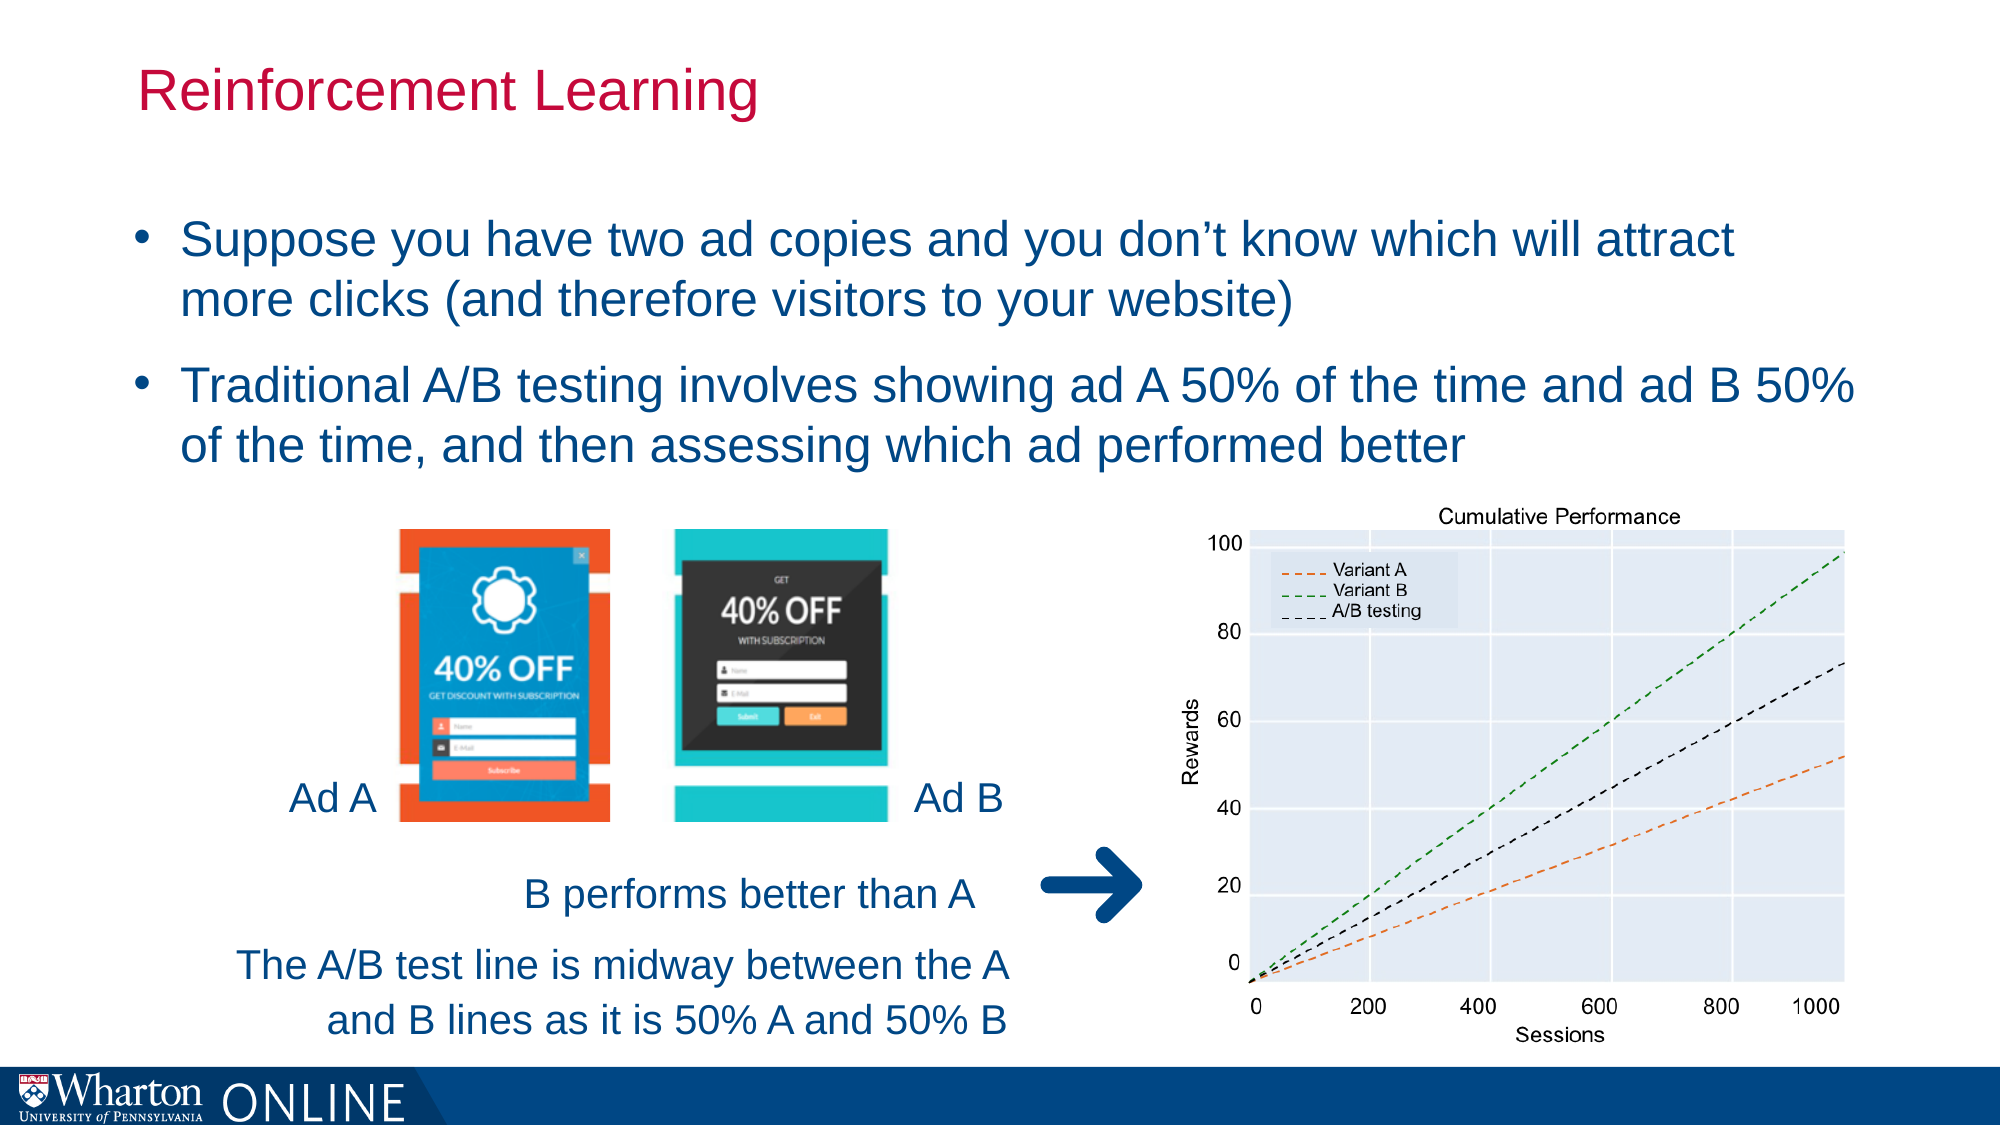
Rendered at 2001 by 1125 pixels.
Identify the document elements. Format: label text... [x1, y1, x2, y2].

title Reinforcement Learning [137, 59, 1863, 139]
text_box Suppose you have two ad copies and you don’t know which will attract more clicks (and therefore visitors to your website) [133, 206, 1859, 343]
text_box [131, 500, 1862, 1092]
picture [19, 1072, 404, 1124]
text_box Traditional A/B testing involves showing ad A 50% of the time and ad B 50% of the time, and then assessing which ad performed better [133, 352, 1859, 500]
